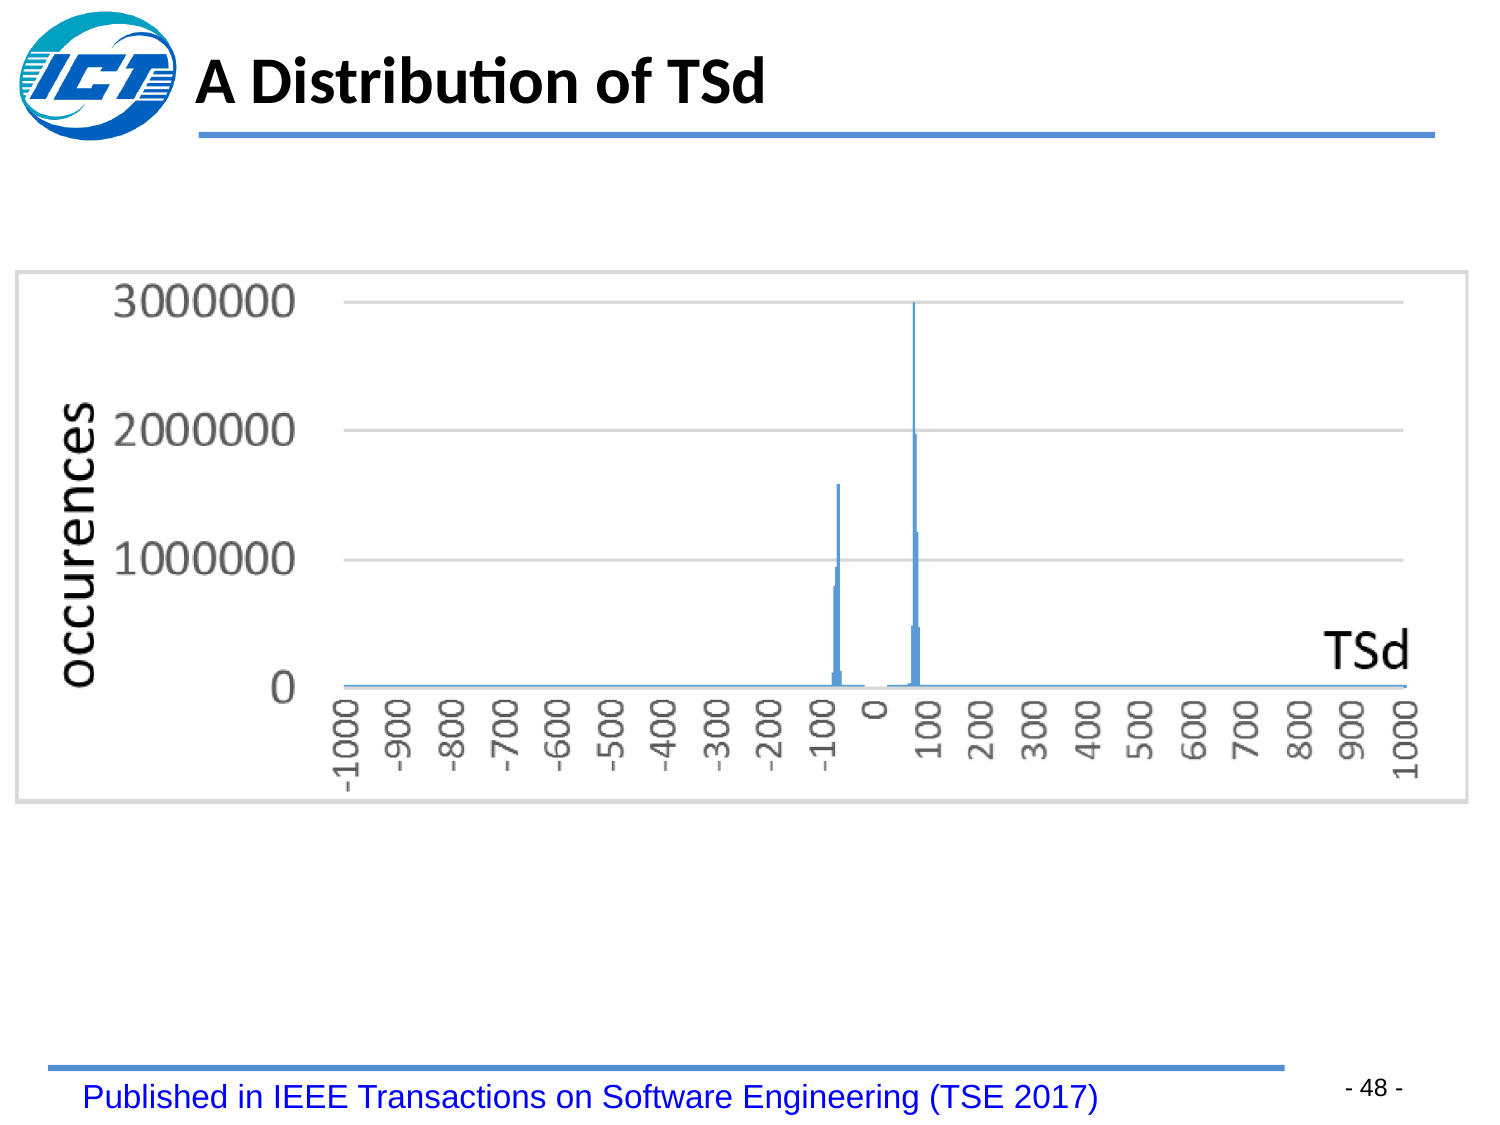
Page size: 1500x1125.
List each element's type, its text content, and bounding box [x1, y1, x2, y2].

title A Distribution of TSd [180, 20, 1500, 126]
picture [4, 262, 1486, 811]
picture [16, 5, 181, 146]
